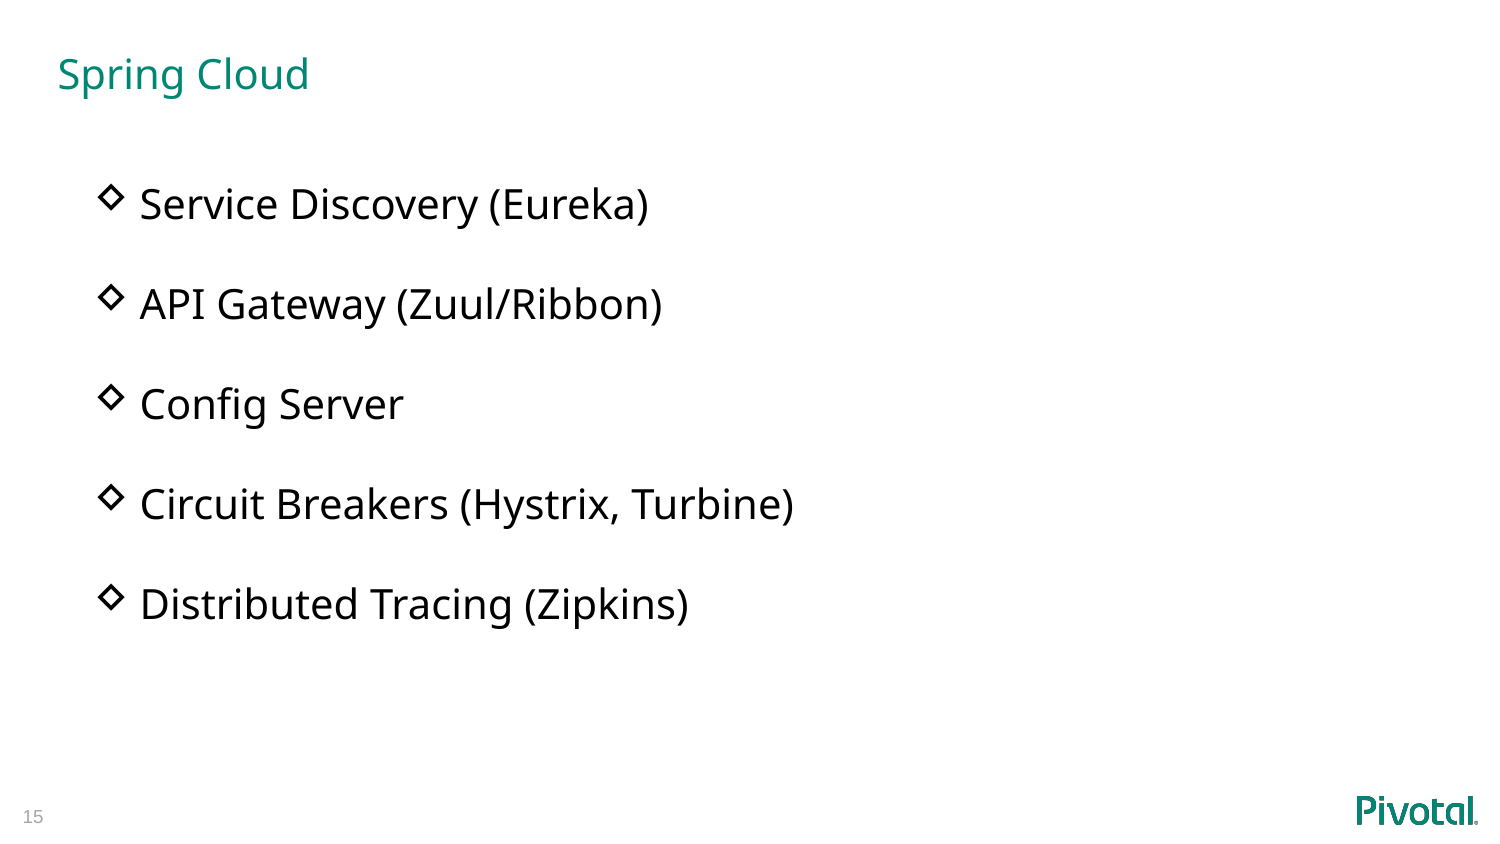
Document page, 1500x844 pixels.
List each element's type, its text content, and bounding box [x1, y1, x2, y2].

picture [1357, 796, 1478, 825]
slide_number 15 [7, 797, 70, 843]
text_box Spring Cloud [42, 40, 326, 106]
text_box Service Discovery (Eureka) API Gateway (Zuul/Ribbon) Config Server Circuit Breakers (Hystrix, Turbine) Distributed Tracing (Zipkins) [77, 120, 809, 844]
